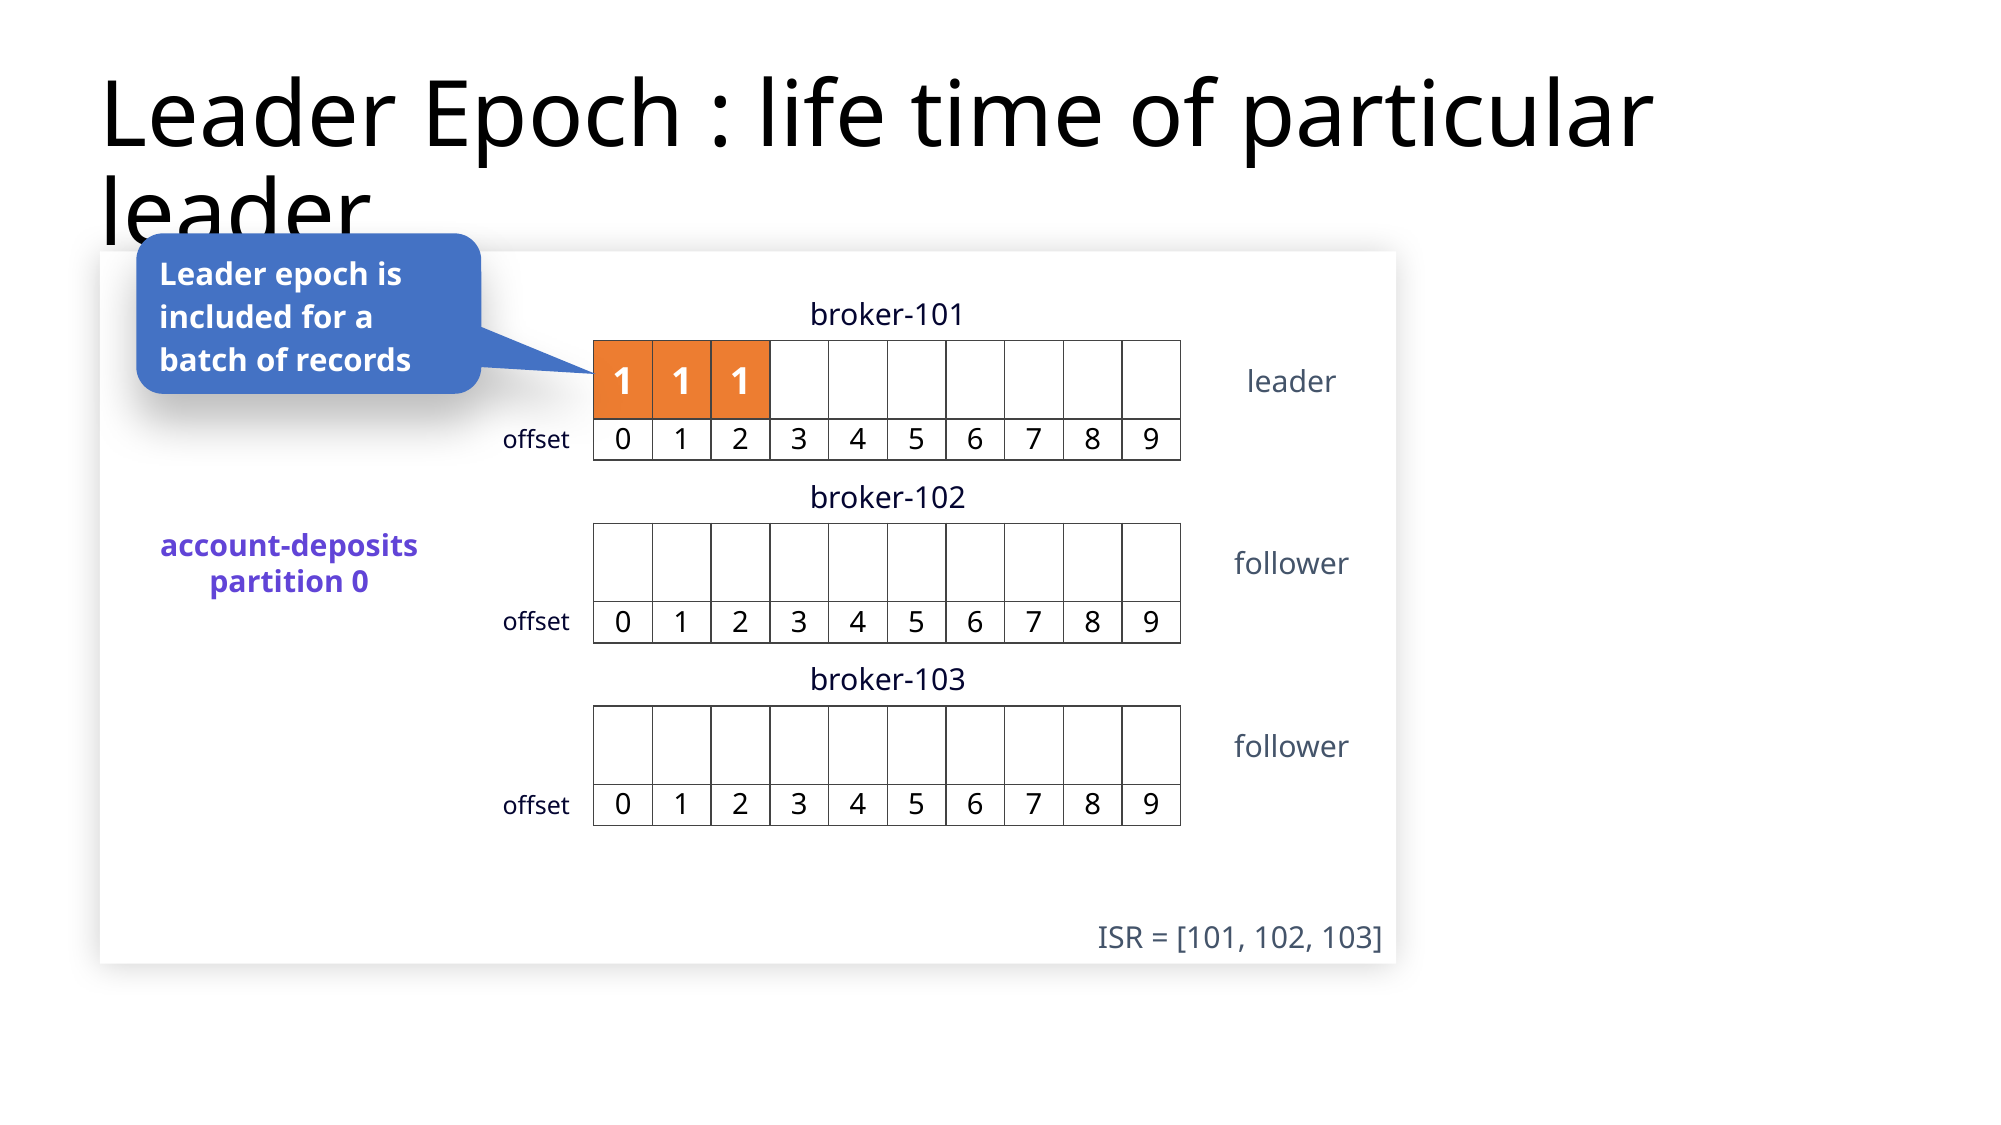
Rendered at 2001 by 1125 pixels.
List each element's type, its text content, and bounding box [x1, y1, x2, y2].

table_header 4 [829, 785, 887, 825]
table_header [1005, 707, 1063, 784]
table_header 1 [653, 785, 710, 825]
table_header 9 [1123, 420, 1180, 459]
table_header [947, 341, 1004, 418]
table_header 8 [1064, 785, 1121, 825]
table_header 8 [1064, 602, 1121, 642]
table_header [888, 341, 945, 418]
table_header 1 [653, 420, 710, 459]
table_header 3 [771, 785, 828, 825]
table_header 4 [829, 602, 887, 642]
text_box broker-103 [758, 656, 1017, 701]
table_header 2 [712, 420, 769, 459]
text_box leader [1181, 358, 1421, 402]
text_box offset [494, 781, 589, 827]
table_header 3 [771, 420, 828, 459]
text_box ISR = [101, 102, 103] [1090, 911, 1397, 963]
text_box broker-102 [758, 474, 1017, 519]
table_header 7 [1005, 420, 1063, 459]
table_header 1 [712, 341, 769, 418]
table_header 2 [712, 785, 769, 825]
table_header 9 [1123, 602, 1180, 642]
table_header [1123, 707, 1180, 784]
table_header 3 [771, 602, 828, 642]
text_box account-deposits partition 0 [114, 516, 465, 609]
table_header [771, 524, 828, 601]
table_header [771, 707, 828, 784]
table_header [947, 524, 1004, 601]
table_header [1005, 341, 1063, 418]
text_box offset [494, 415, 589, 461]
table_header 6 [947, 785, 1004, 825]
table_header 7 [1005, 602, 1063, 642]
table_header [653, 707, 710, 784]
table_header [888, 524, 945, 601]
table_header [1123, 524, 1180, 601]
table_header 4 [829, 420, 887, 459]
table_header [1005, 524, 1063, 601]
table_header [653, 524, 710, 601]
table_header 5 [888, 420, 945, 459]
table_header 1 [653, 602, 710, 642]
table_header [888, 707, 945, 784]
table_header [829, 524, 887, 601]
table_header [947, 707, 1004, 784]
table_header 0 [594, 420, 652, 459]
text_box follower [1181, 723, 1421, 767]
table_header [124, 274, 554, 437]
table_header 6 [947, 420, 1004, 459]
table_header 2 [712, 602, 769, 642]
text_box broker-101 [758, 291, 1017, 336]
title Leader Epoch : life time of particular leader [99, 57, 1801, 151]
text_box follower [1181, 540, 1421, 585]
table_header [771, 341, 828, 418]
table_header 1 [594, 341, 652, 418]
table_header [712, 707, 769, 784]
table_header 0 [594, 602, 652, 642]
table_header [1064, 341, 1121, 418]
table_header [594, 707, 652, 784]
table_header [1123, 341, 1180, 418]
table_header 6 [947, 602, 1004, 642]
table_header 1 [653, 341, 710, 418]
table_header 5 [888, 602, 945, 642]
text_box Leader epoch is included for a batch of records [136, 233, 596, 394]
table_header 7 [1005, 785, 1063, 825]
table_header [829, 341, 887, 418]
text_box [99, 251, 1397, 964]
table_header [1064, 524, 1121, 601]
table_header [829, 707, 887, 784]
table_header [594, 524, 652, 601]
table_header 0 [594, 785, 652, 825]
text_box offset [494, 598, 589, 644]
table_header 8 [1064, 420, 1121, 459]
table_header 5 [888, 785, 945, 825]
table_header [712, 524, 769, 601]
table_header [1064, 707, 1121, 784]
table_header 9 [1123, 785, 1180, 825]
